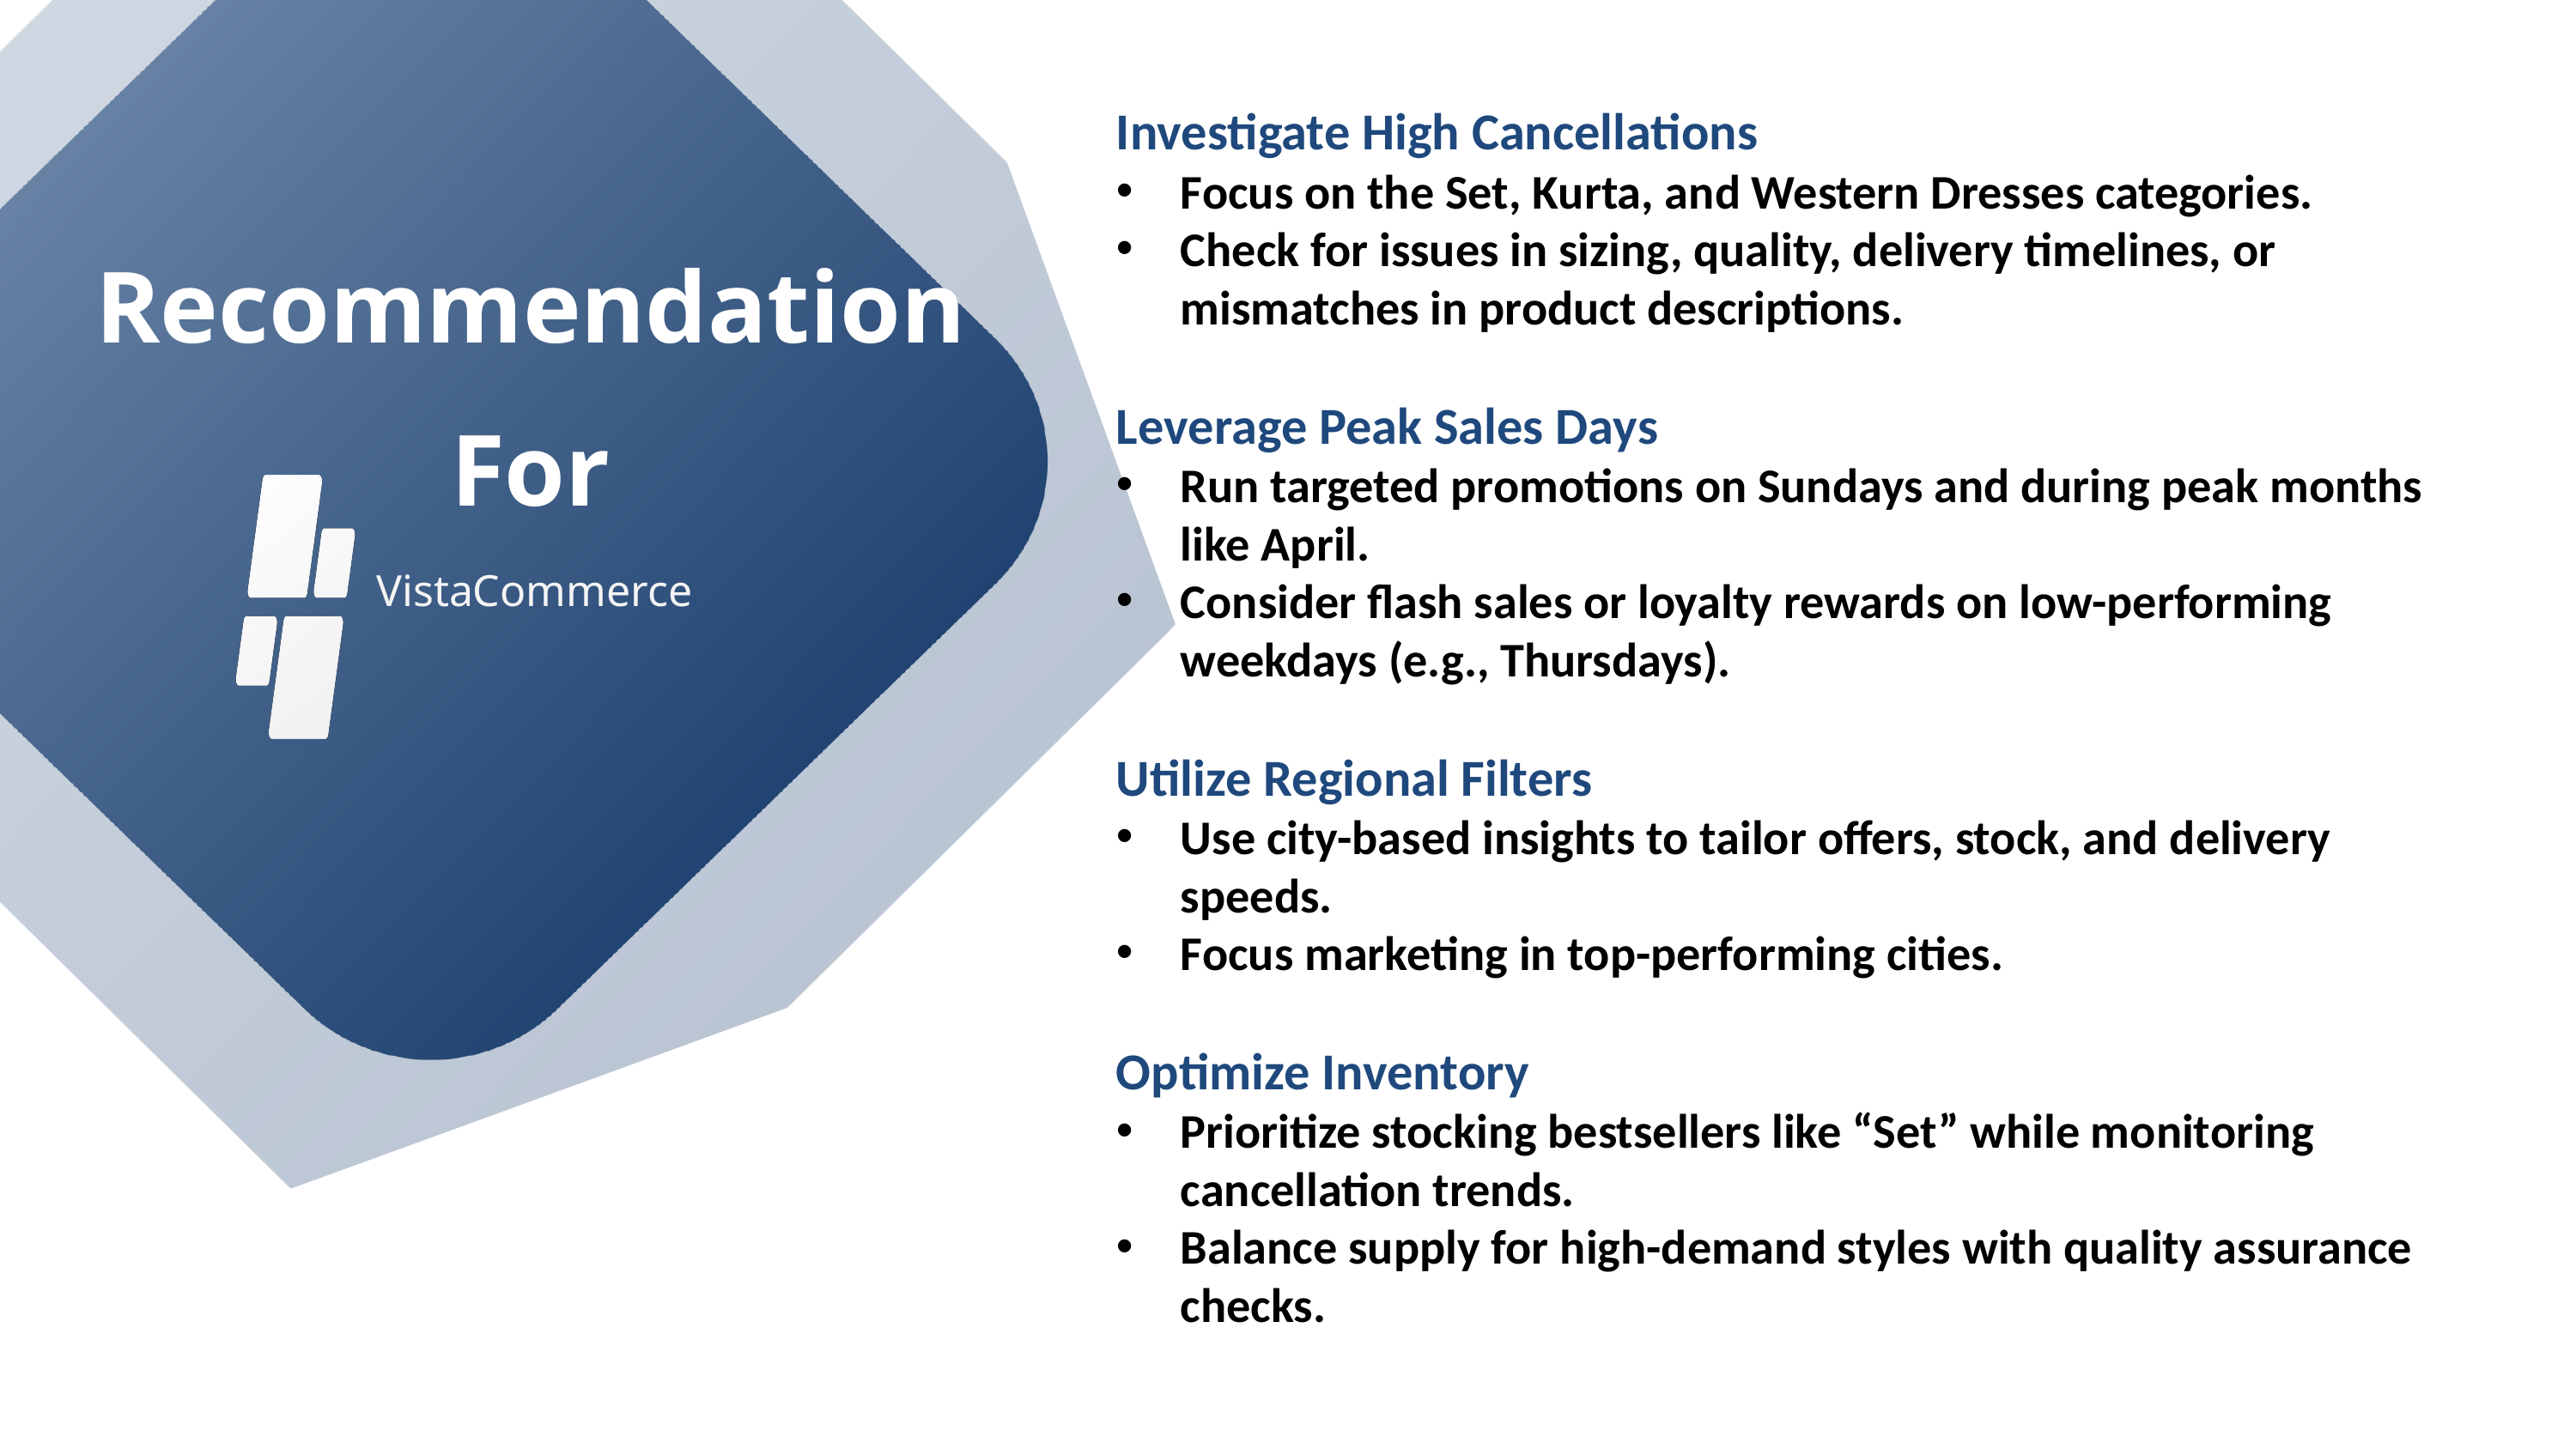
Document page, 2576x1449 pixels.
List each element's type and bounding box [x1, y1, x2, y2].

text_box [1115, 98, 2576, 1341]
text_box [235, 475, 1159, 739]
text_box [0, 0, 1261, 1266]
